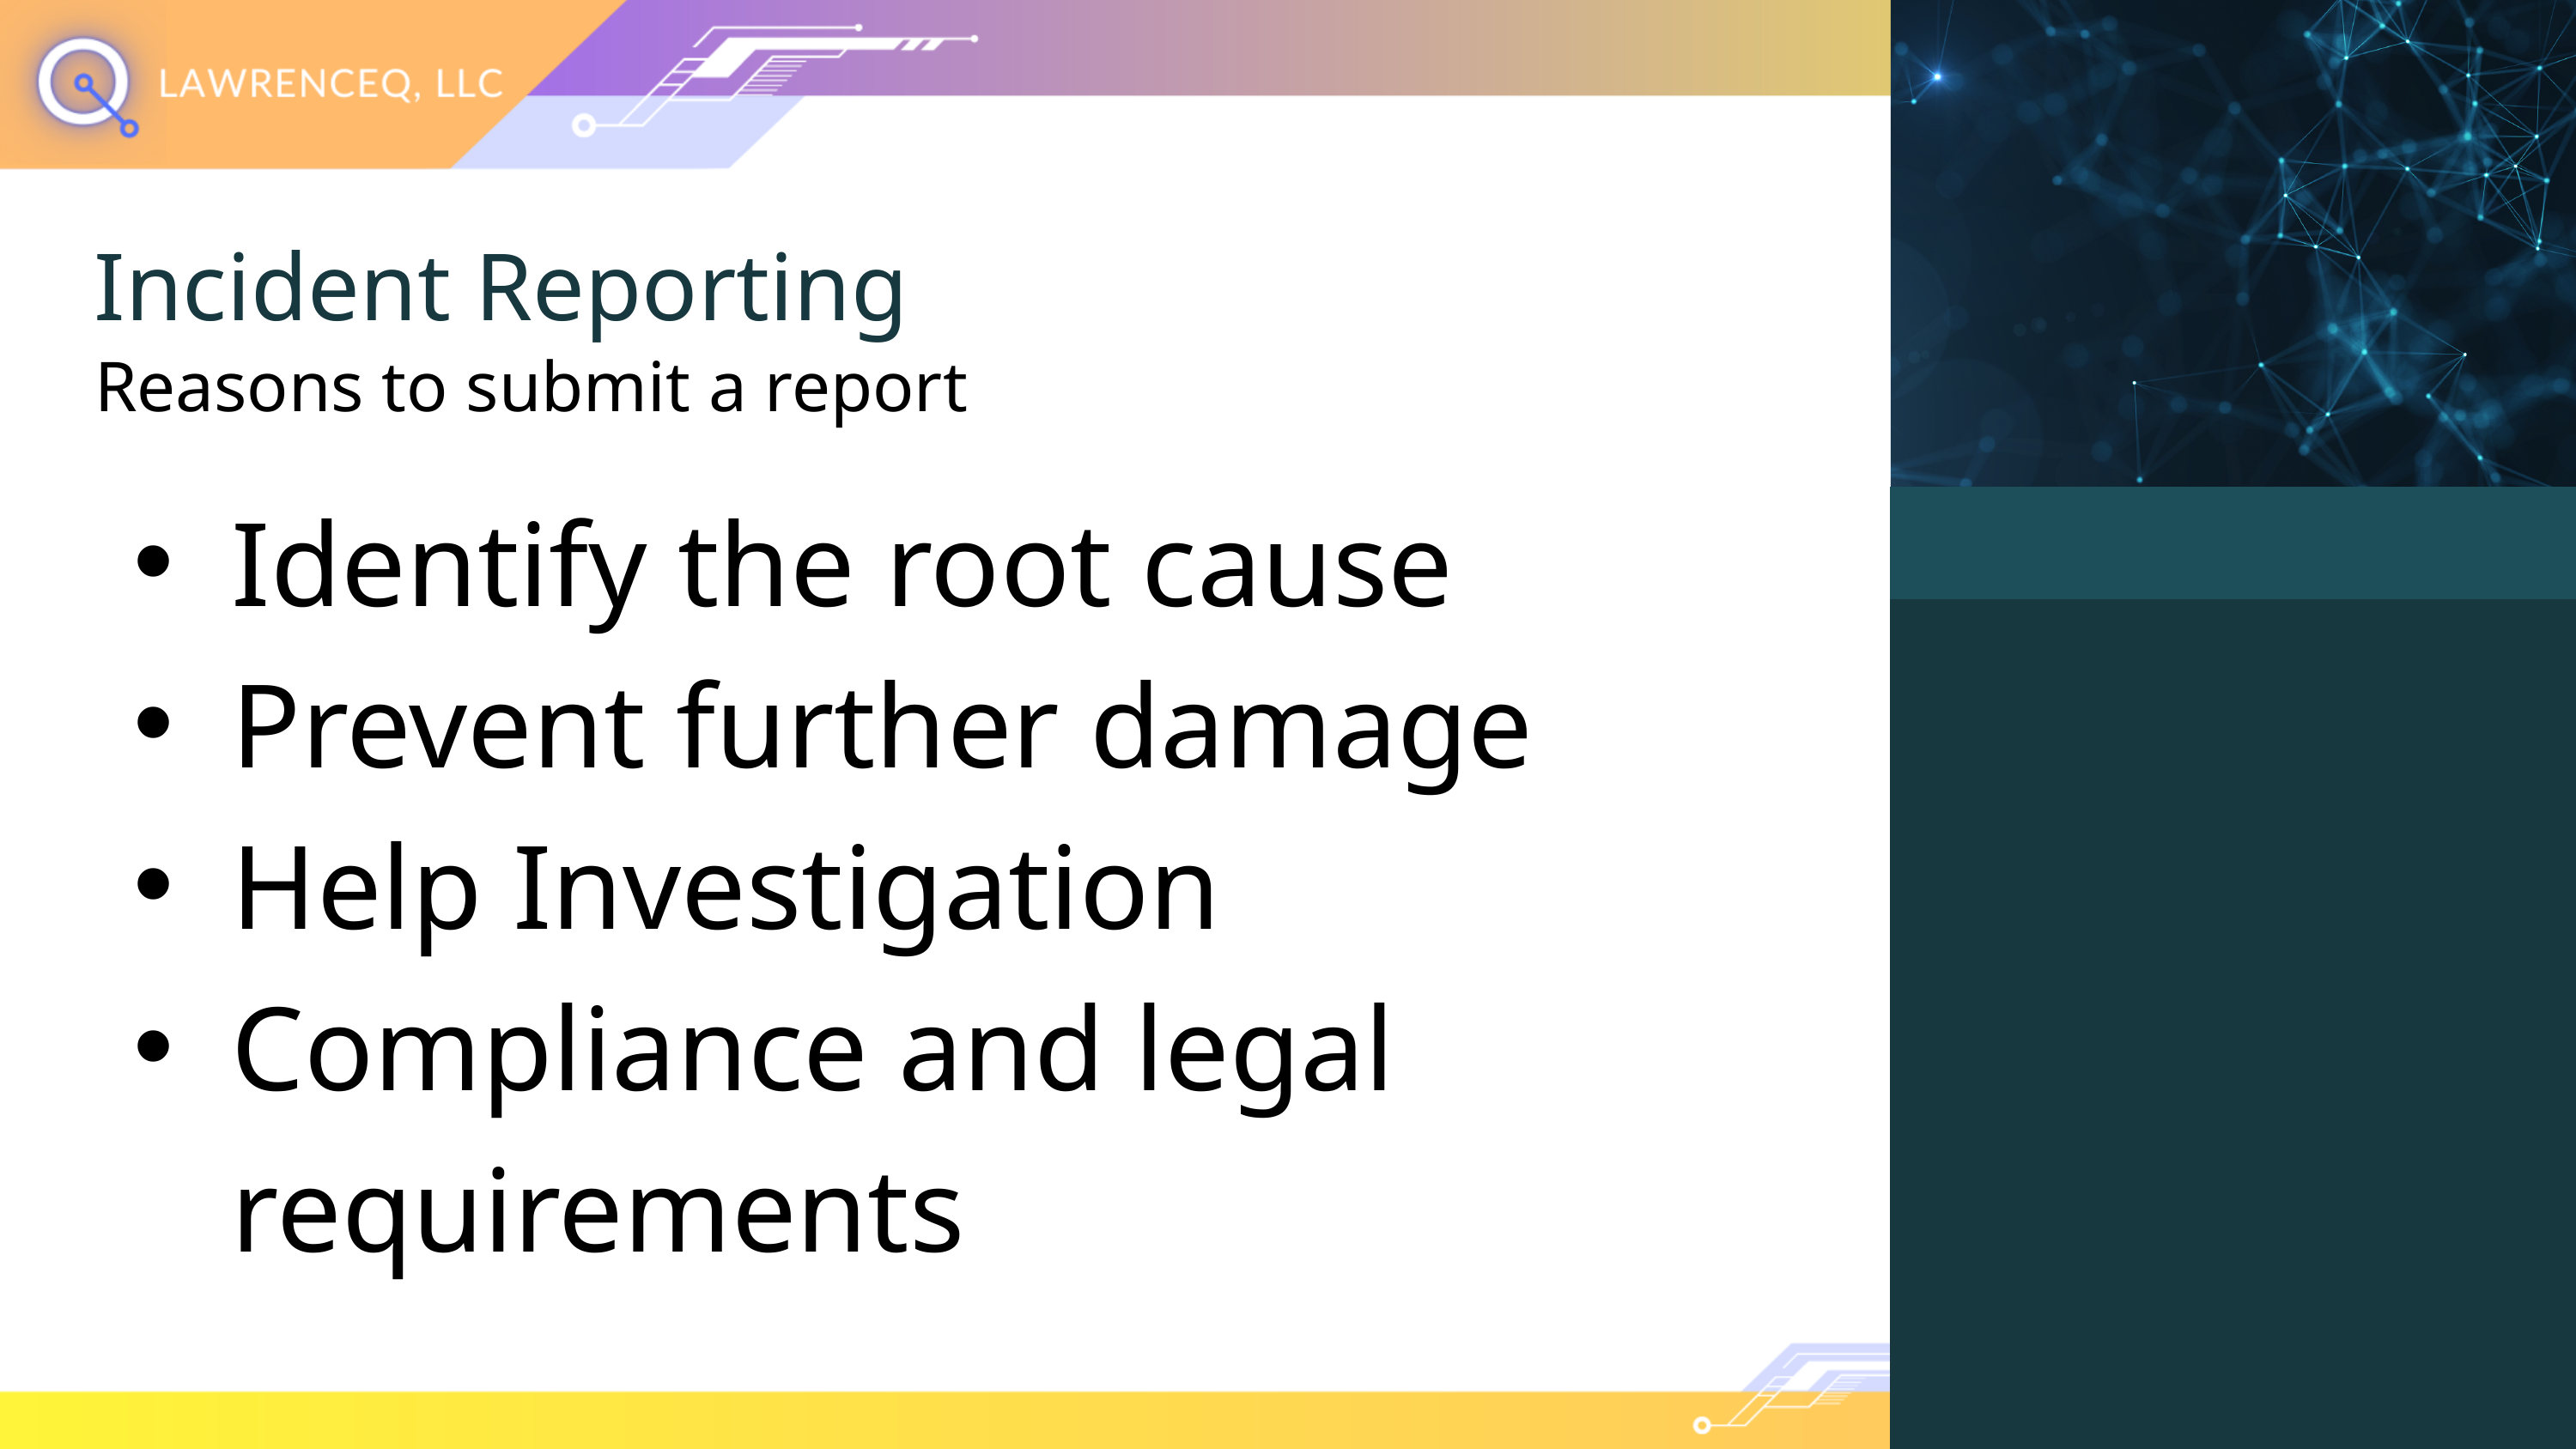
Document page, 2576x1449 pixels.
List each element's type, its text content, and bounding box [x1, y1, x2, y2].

text_box Reasons to submit a report [94, 329, 1886, 426]
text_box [1890, 0, 2576, 485]
text_box Incident Reporting [94, 233, 1262, 329]
text_box Identify the root cause Prevent further damage Help Investigation Compliance and legal requirements [35, 467, 1804, 1276]
text_box [0, 0, 1888, 1449]
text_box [1889, 598, 2576, 1449]
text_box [1889, 486, 2576, 598]
